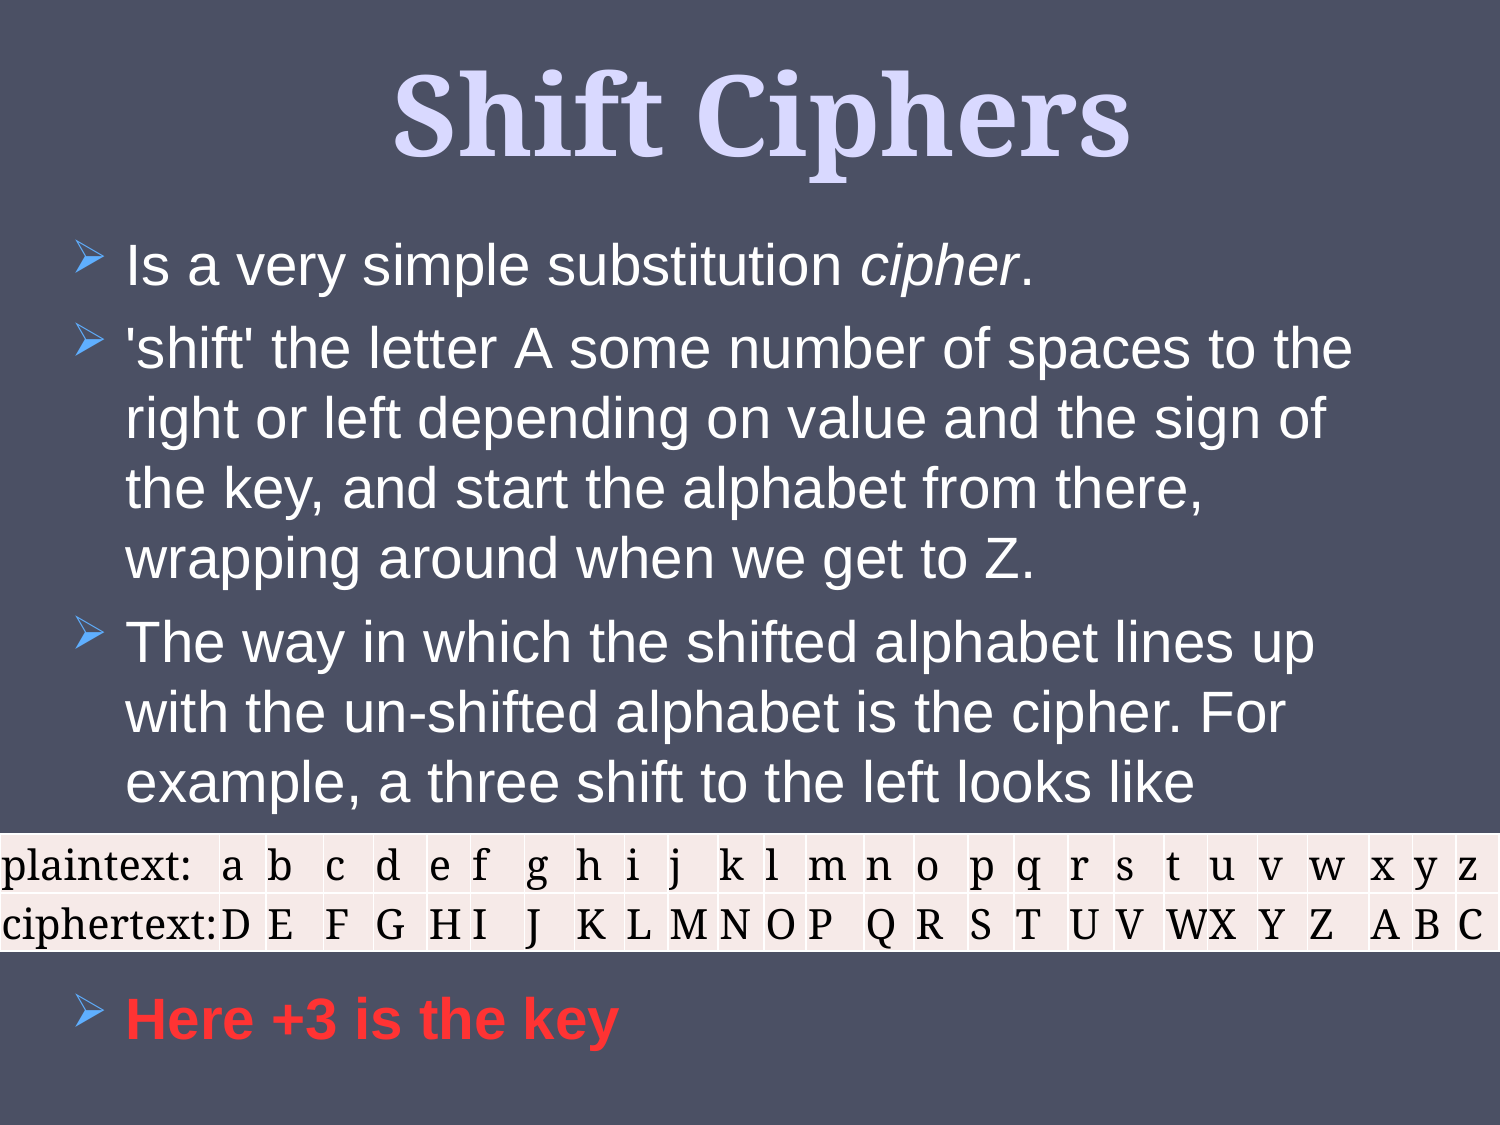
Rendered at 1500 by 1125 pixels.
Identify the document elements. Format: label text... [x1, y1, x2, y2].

table_cell A [1370, 894, 1412, 950]
table_cell K [575, 894, 624, 950]
table_cell M [669, 894, 717, 950]
table_cell L [625, 894, 667, 950]
table_cell ciphertext: [1, 894, 219, 950]
table_header h [575, 835, 624, 892]
table_header t [1165, 835, 1207, 892]
table_header d [374, 835, 426, 892]
table_cell I [471, 894, 524, 950]
table_cell D [220, 894, 265, 950]
table_cell E [267, 894, 323, 950]
table_cell R [915, 894, 967, 950]
table_cell V [1115, 894, 1163, 950]
table_cell W [1165, 894, 1207, 950]
text_box Is a very simple substitution cipher. 'shift' the letter A some number of spaces to the right or left depending on value and the sign of the key, and start the alphabet from there, wrapping around when we get to Z. The way in which the shifted alphabet lines up with the un-shifted alphabet is the cipher. For example, a three shift to the left looks like Here +3 is the key [56, 952, 1433, 1125]
table_cell G [374, 894, 426, 950]
table_header g [525, 835, 574, 892]
table_cell H [428, 894, 470, 950]
table_cell J [525, 894, 574, 950]
table_header o [915, 835, 967, 892]
table_header m [807, 835, 863, 892]
table_cell N [719, 894, 763, 950]
table_cell T [1015, 894, 1067, 950]
table_cell Y [1258, 894, 1307, 950]
table_header a [220, 835, 265, 892]
title Shift Ciphers [88, 0, 1439, 187]
table_header j [669, 835, 717, 892]
table_header x [1370, 835, 1412, 892]
table_header c [324, 835, 373, 892]
table_cell U [1069, 894, 1113, 950]
table_header i [625, 835, 667, 892]
table_cell X [1208, 894, 1257, 950]
table_header f [471, 835, 524, 892]
table_header plaintext: [1, 835, 219, 892]
table_cell O [765, 894, 805, 950]
table_cell B [1413, 894, 1455, 950]
table_header w [1308, 835, 1368, 892]
table_cell F [324, 894, 373, 950]
table_header k [719, 835, 763, 892]
table_header q [1015, 835, 1067, 892]
table_cell Z [1308, 894, 1368, 950]
table_header l [765, 835, 805, 892]
table_header n [865, 835, 913, 892]
text_box Is a very simple substitution cipher. 'shift' the letter A some number of spaces to the right or left depending on value and the sign of the key, and start the alphabet from there, wrapping around when we get to Z. The way in which the shifted alphabet lines up with the un-shifted alphabet is the cipher. For example, a three shift to the left looks like Here +3 is the key [56, 219, 1433, 833]
table_header u [1208, 835, 1257, 892]
table_header s [1115, 835, 1163, 892]
table_cell C [1457, 894, 1498, 950]
table_header e [428, 835, 470, 892]
table_header b [267, 835, 323, 892]
table_header p [969, 835, 1013, 892]
table_header v [1258, 835, 1307, 892]
table_header z [1457, 835, 1498, 892]
table_cell P [807, 894, 863, 950]
table_header y [1413, 835, 1455, 892]
table_cell S [969, 894, 1013, 950]
table_header r [1069, 835, 1113, 892]
table_cell Q [865, 894, 913, 950]
